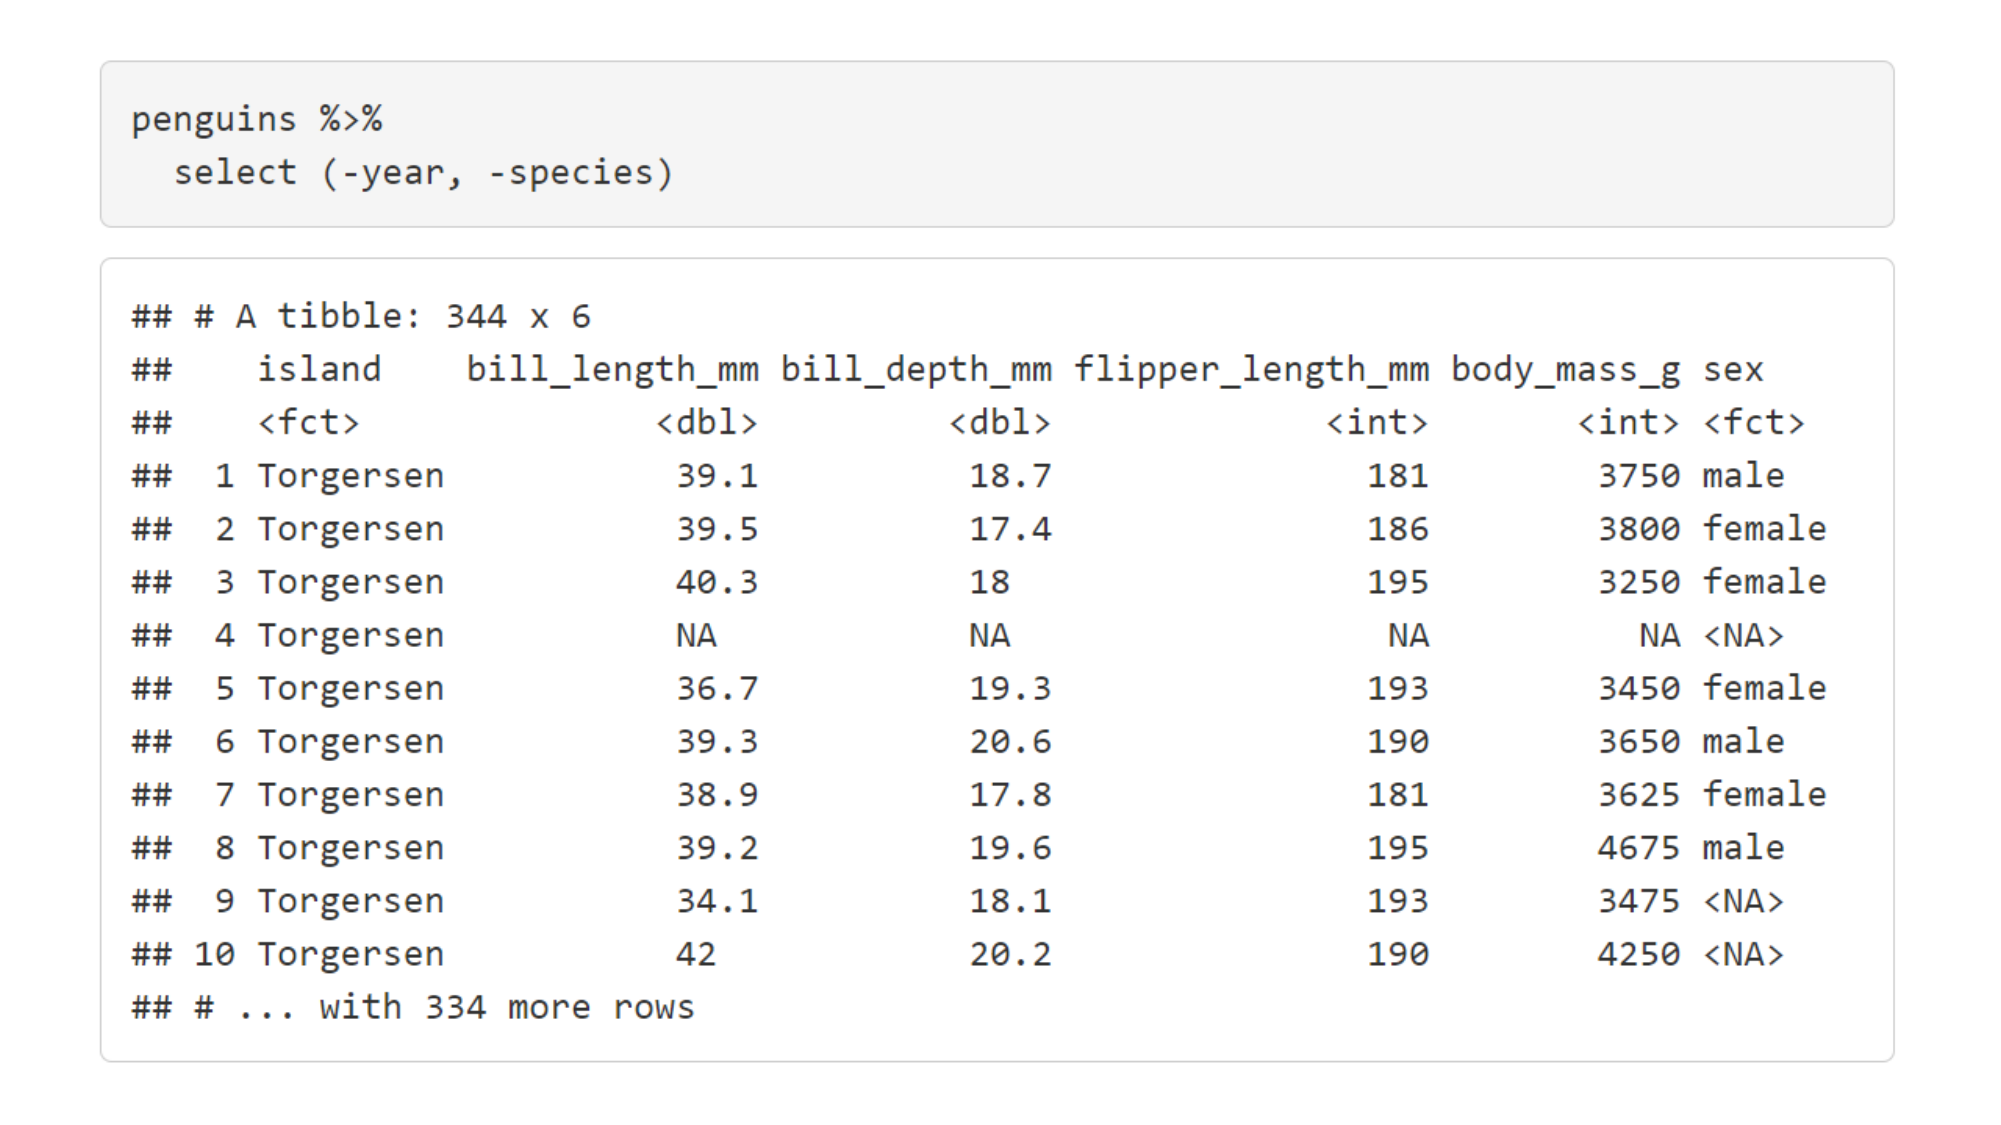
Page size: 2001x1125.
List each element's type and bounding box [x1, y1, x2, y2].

picture [83, 42, 1917, 1083]
